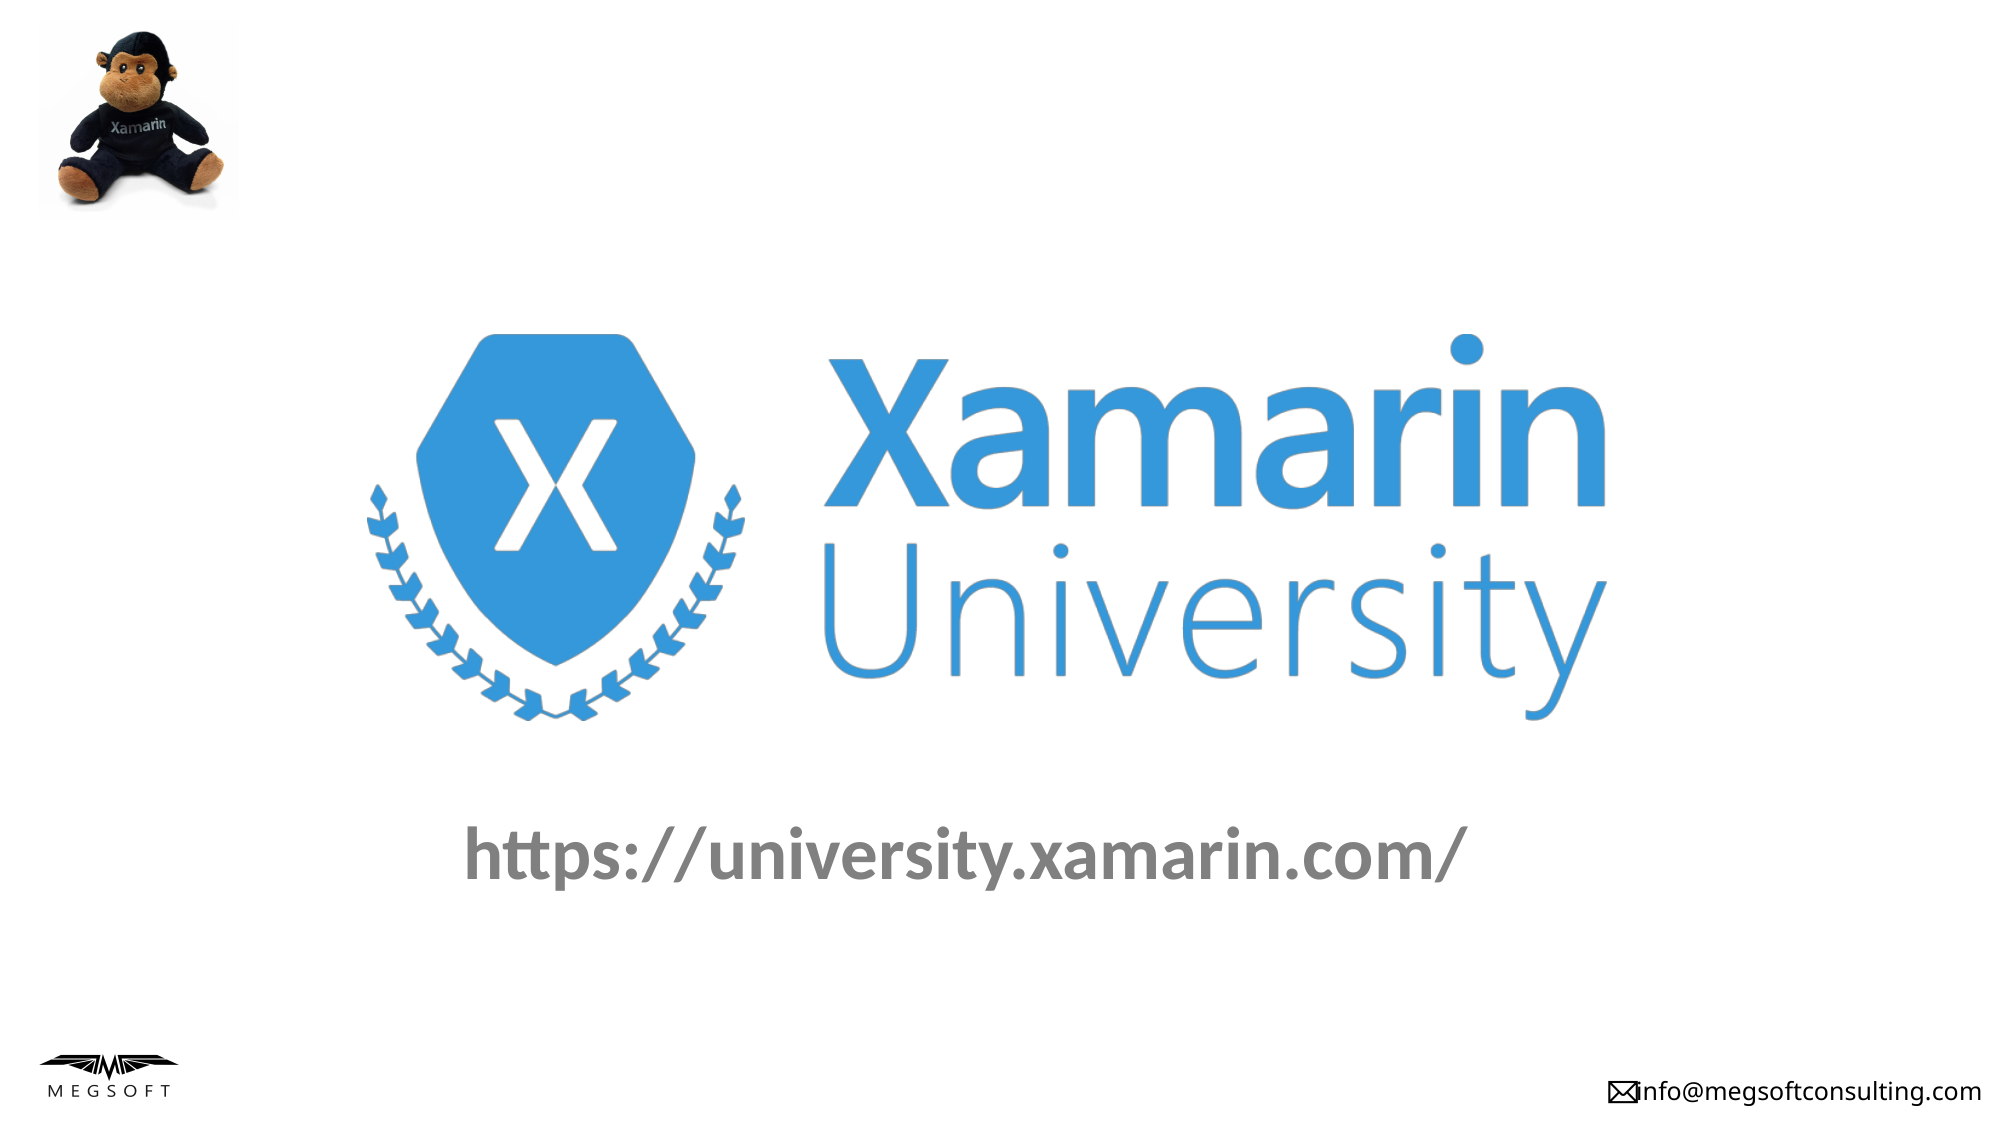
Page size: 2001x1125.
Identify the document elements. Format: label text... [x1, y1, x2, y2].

picture [39, 19, 239, 219]
list https://university.xamarin.com/ [448, 807, 1607, 899]
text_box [39, 1054, 1988, 1114]
picture [367, 334, 1607, 721]
